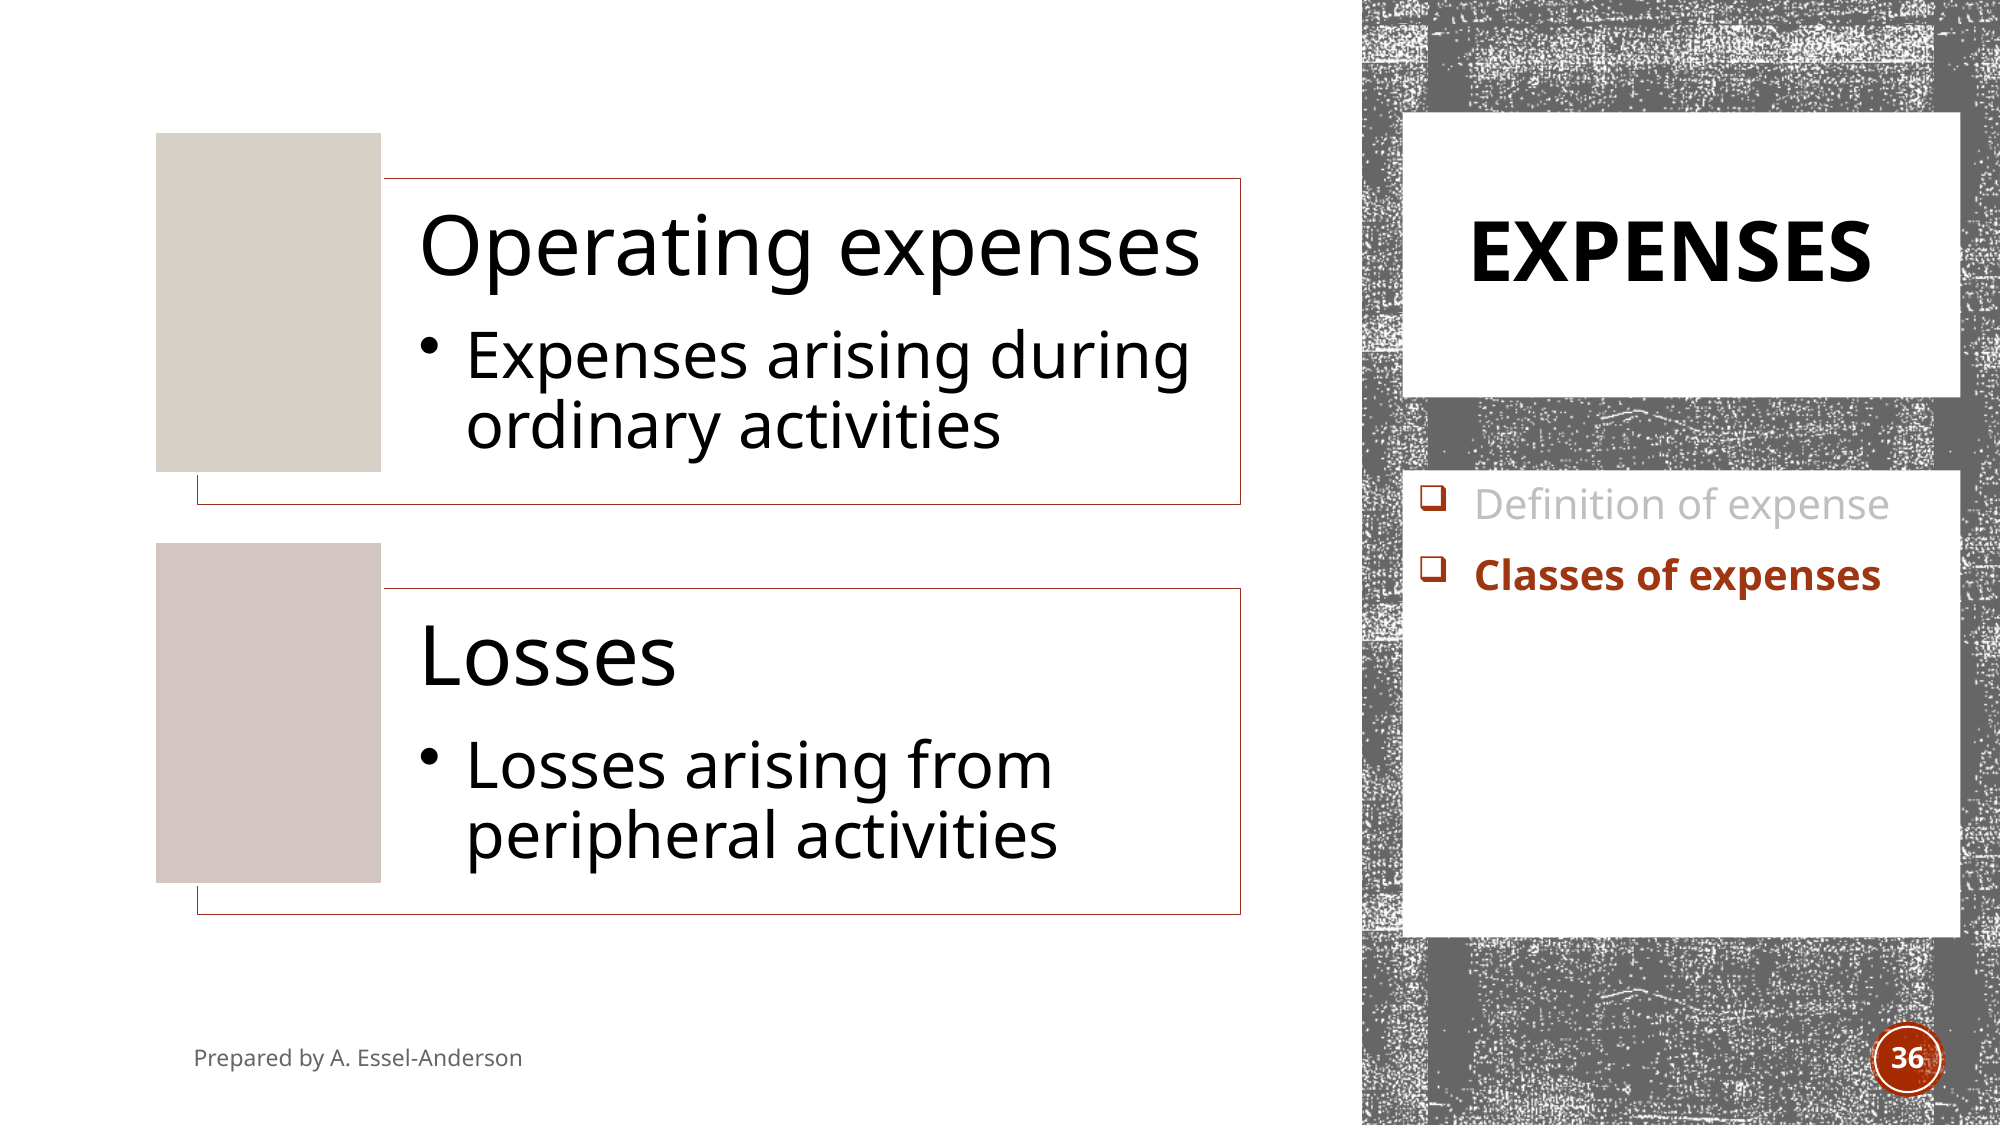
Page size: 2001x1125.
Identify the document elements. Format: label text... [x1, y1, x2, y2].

footer Prepared by A. Essel-Anderson [178, 1028, 1217, 1089]
slide_number 36 [1855, 1028, 1961, 1089]
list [116, 114, 1280, 931]
title Expenses [1402, 112, 1961, 398]
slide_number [1306, 1028, 1844, 1089]
list Definition of expense Classes of expenses [1402, 470, 1961, 938]
